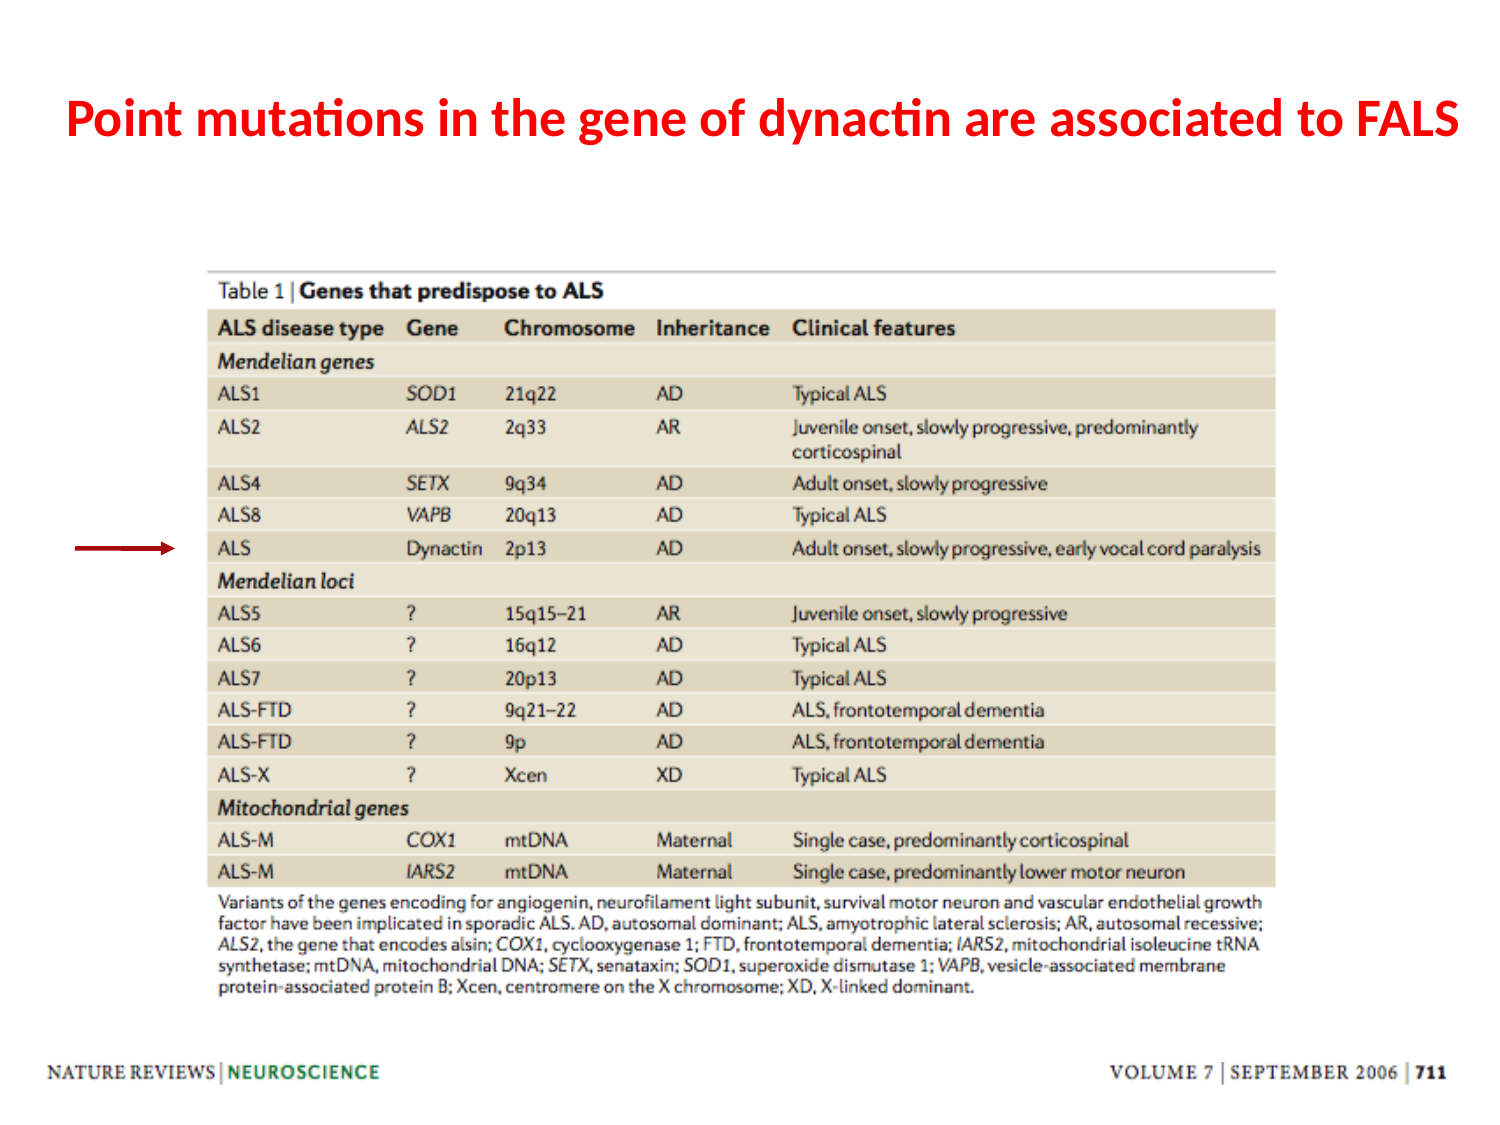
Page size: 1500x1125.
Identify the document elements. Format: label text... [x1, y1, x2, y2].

text_box [74, 542, 175, 555]
picture [194, 262, 1306, 1002]
text_box Point mutations in the gene of dynactin are associated to FALS [51, 74, 1478, 155]
picture [37, 1062, 1451, 1089]
